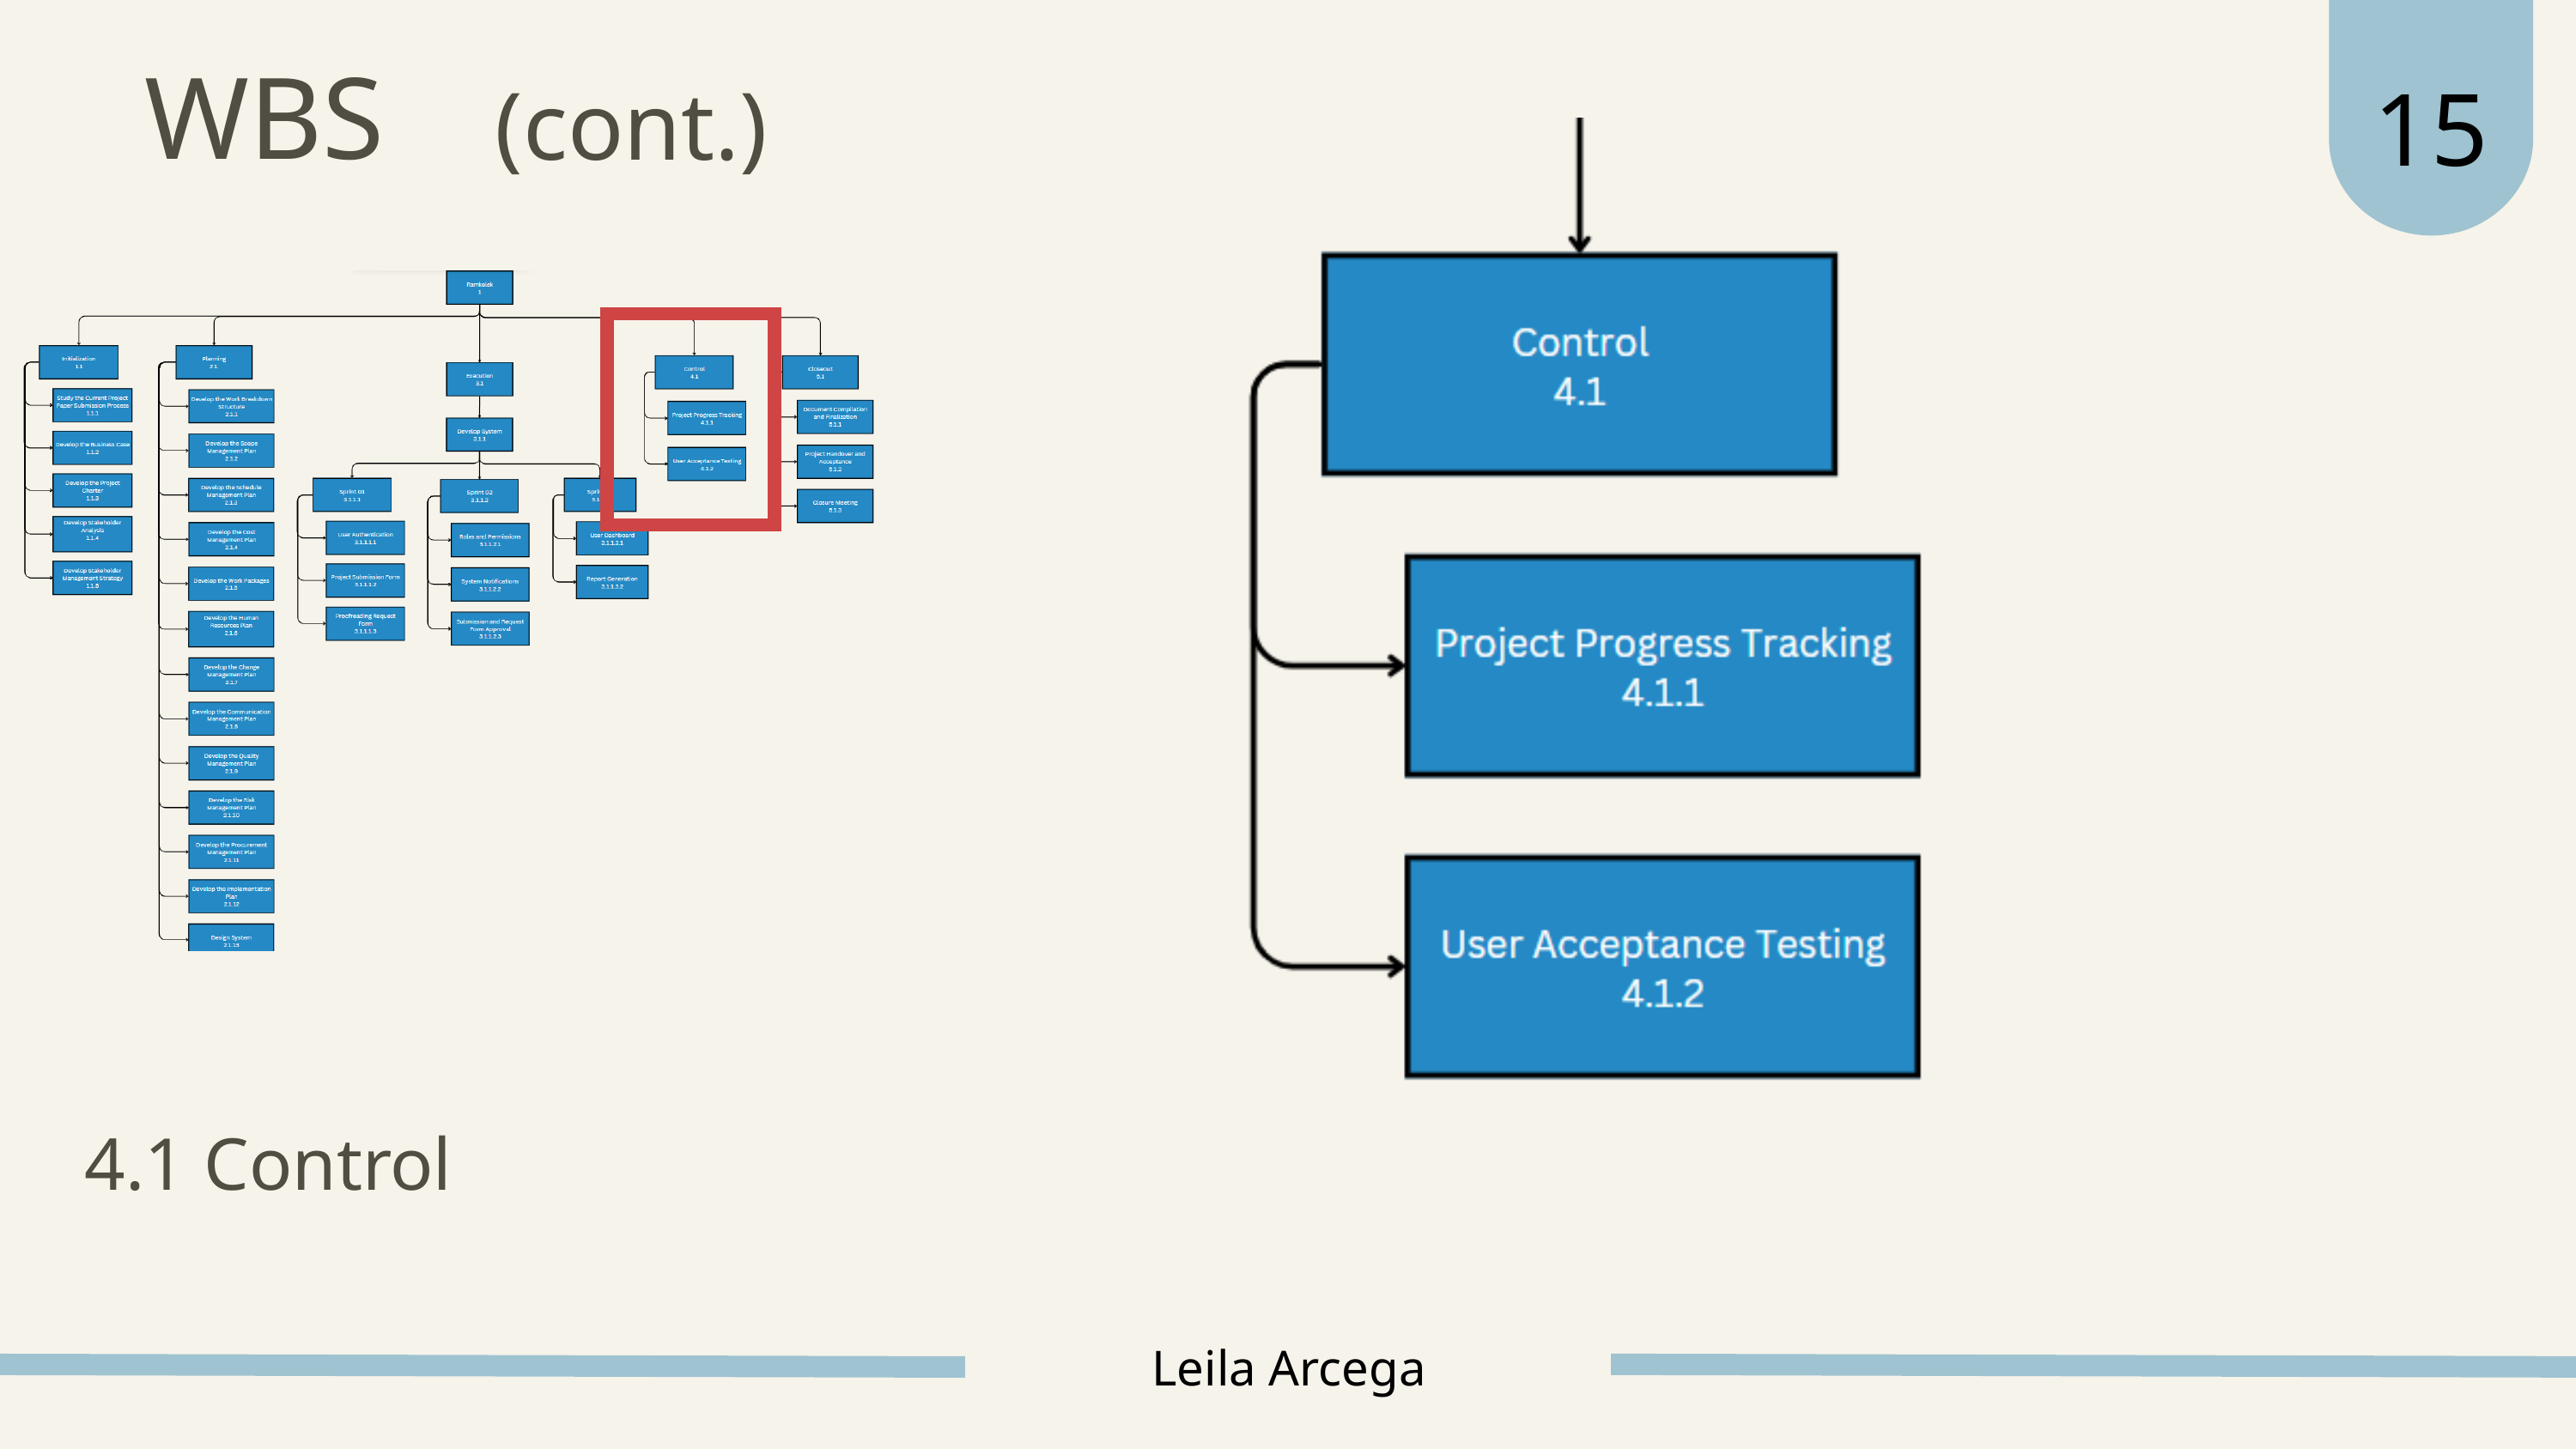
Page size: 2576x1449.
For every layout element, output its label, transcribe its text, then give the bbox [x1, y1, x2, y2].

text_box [2320, 0, 2542, 236]
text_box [144, 100, 805, 236]
text_box Leila Arcega [804, 1327, 1774, 1396]
text_box [0, 270, 890, 952]
text_box [1160, 118, 1977, 1131]
text_box 4.1 Control [84, 1104, 775, 1205]
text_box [606, 313, 775, 525]
